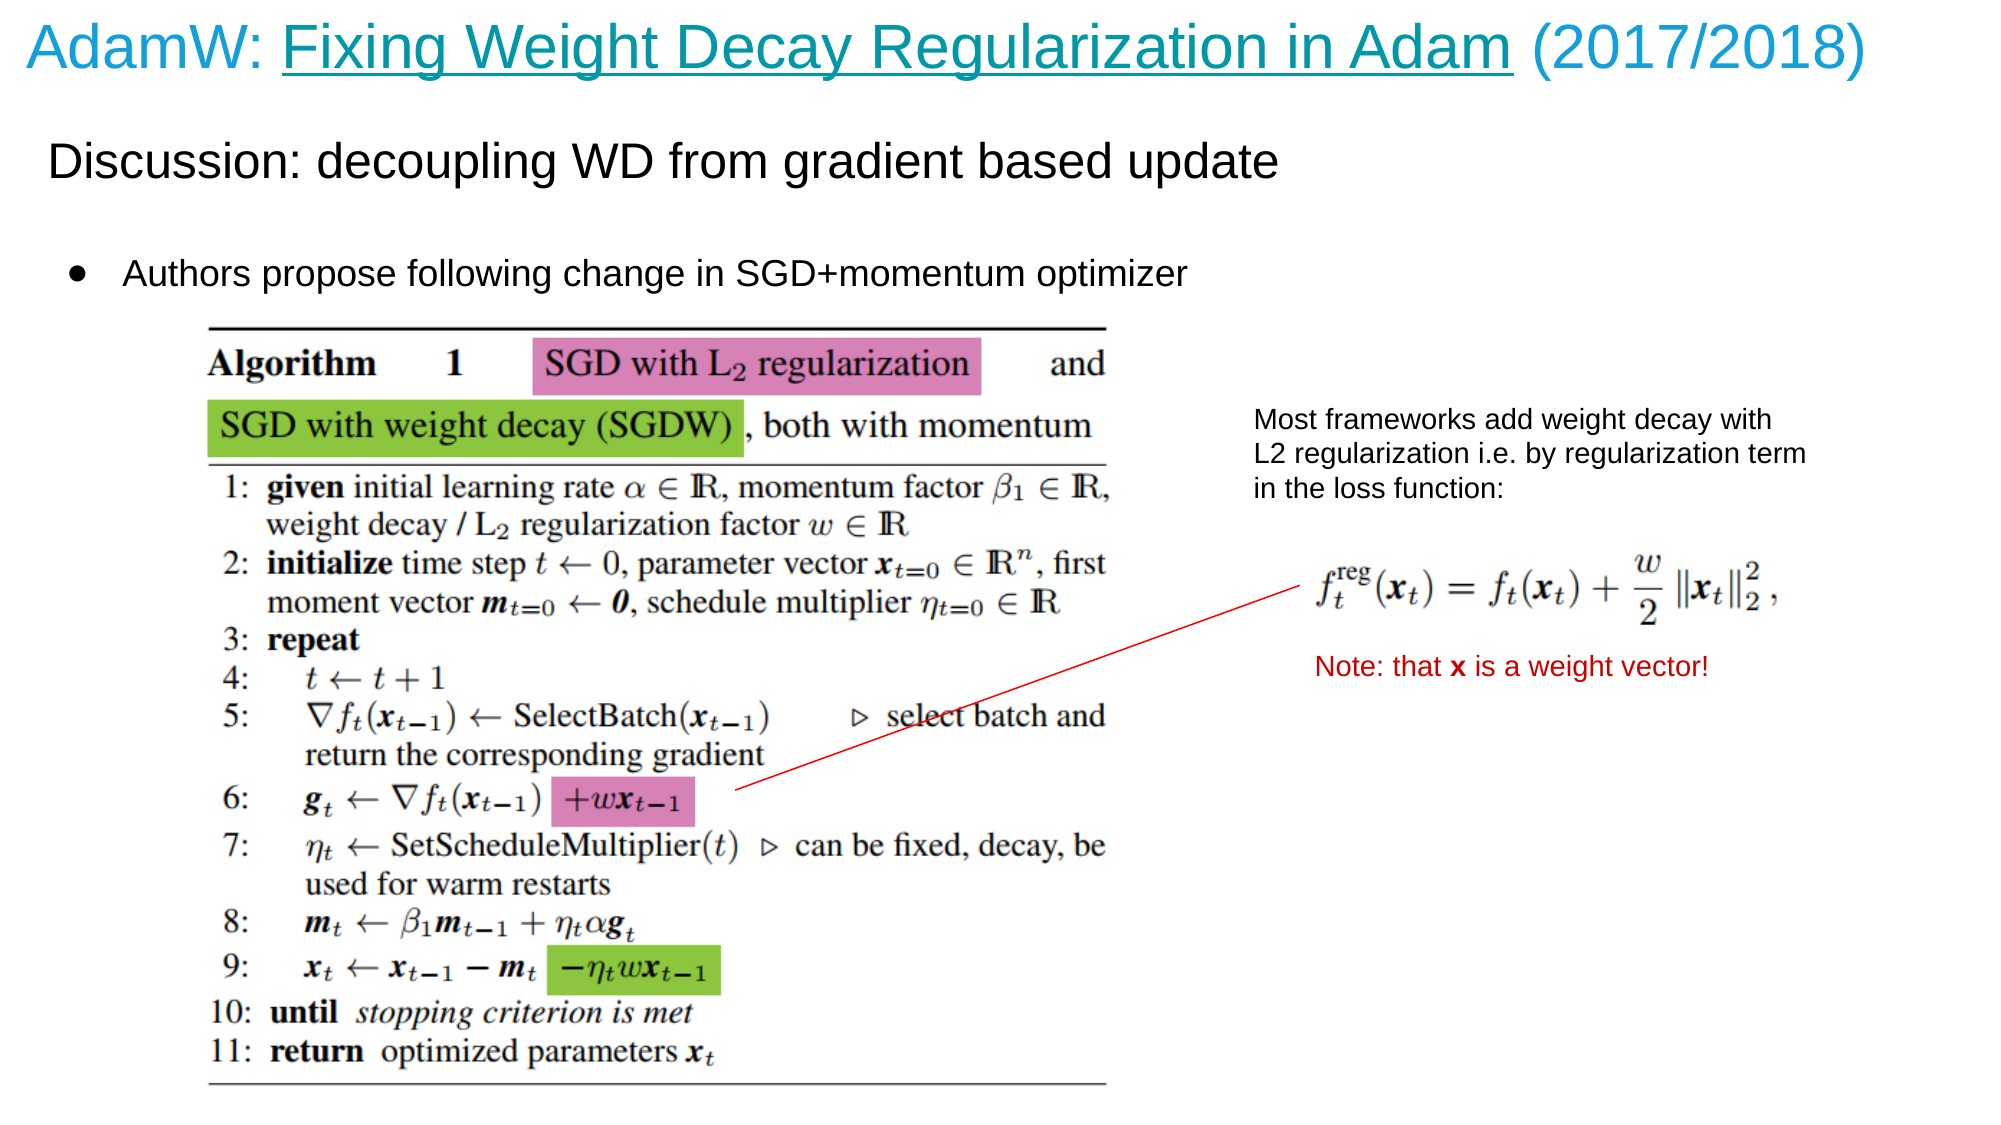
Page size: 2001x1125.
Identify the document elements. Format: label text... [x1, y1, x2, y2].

picture [1299, 524, 1813, 647]
text_box Most frameworks add weight decay with L2 regularization i.e. by regularization term in the loss function: [1238, 384, 1828, 528]
text_box Discussion: decoupling WD from gradient based update Authors propose following change in SGD+momentum optimizer [32, 113, 1871, 327]
text_box Note: that x is a weight vector! [1306, 631, 1880, 759]
picture [188, 302, 1206, 1115]
title AdamW: Fixing Weight Decay Regularization in Adam (2017/2018) [11, 37, 1944, 126]
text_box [734, 585, 1300, 791]
